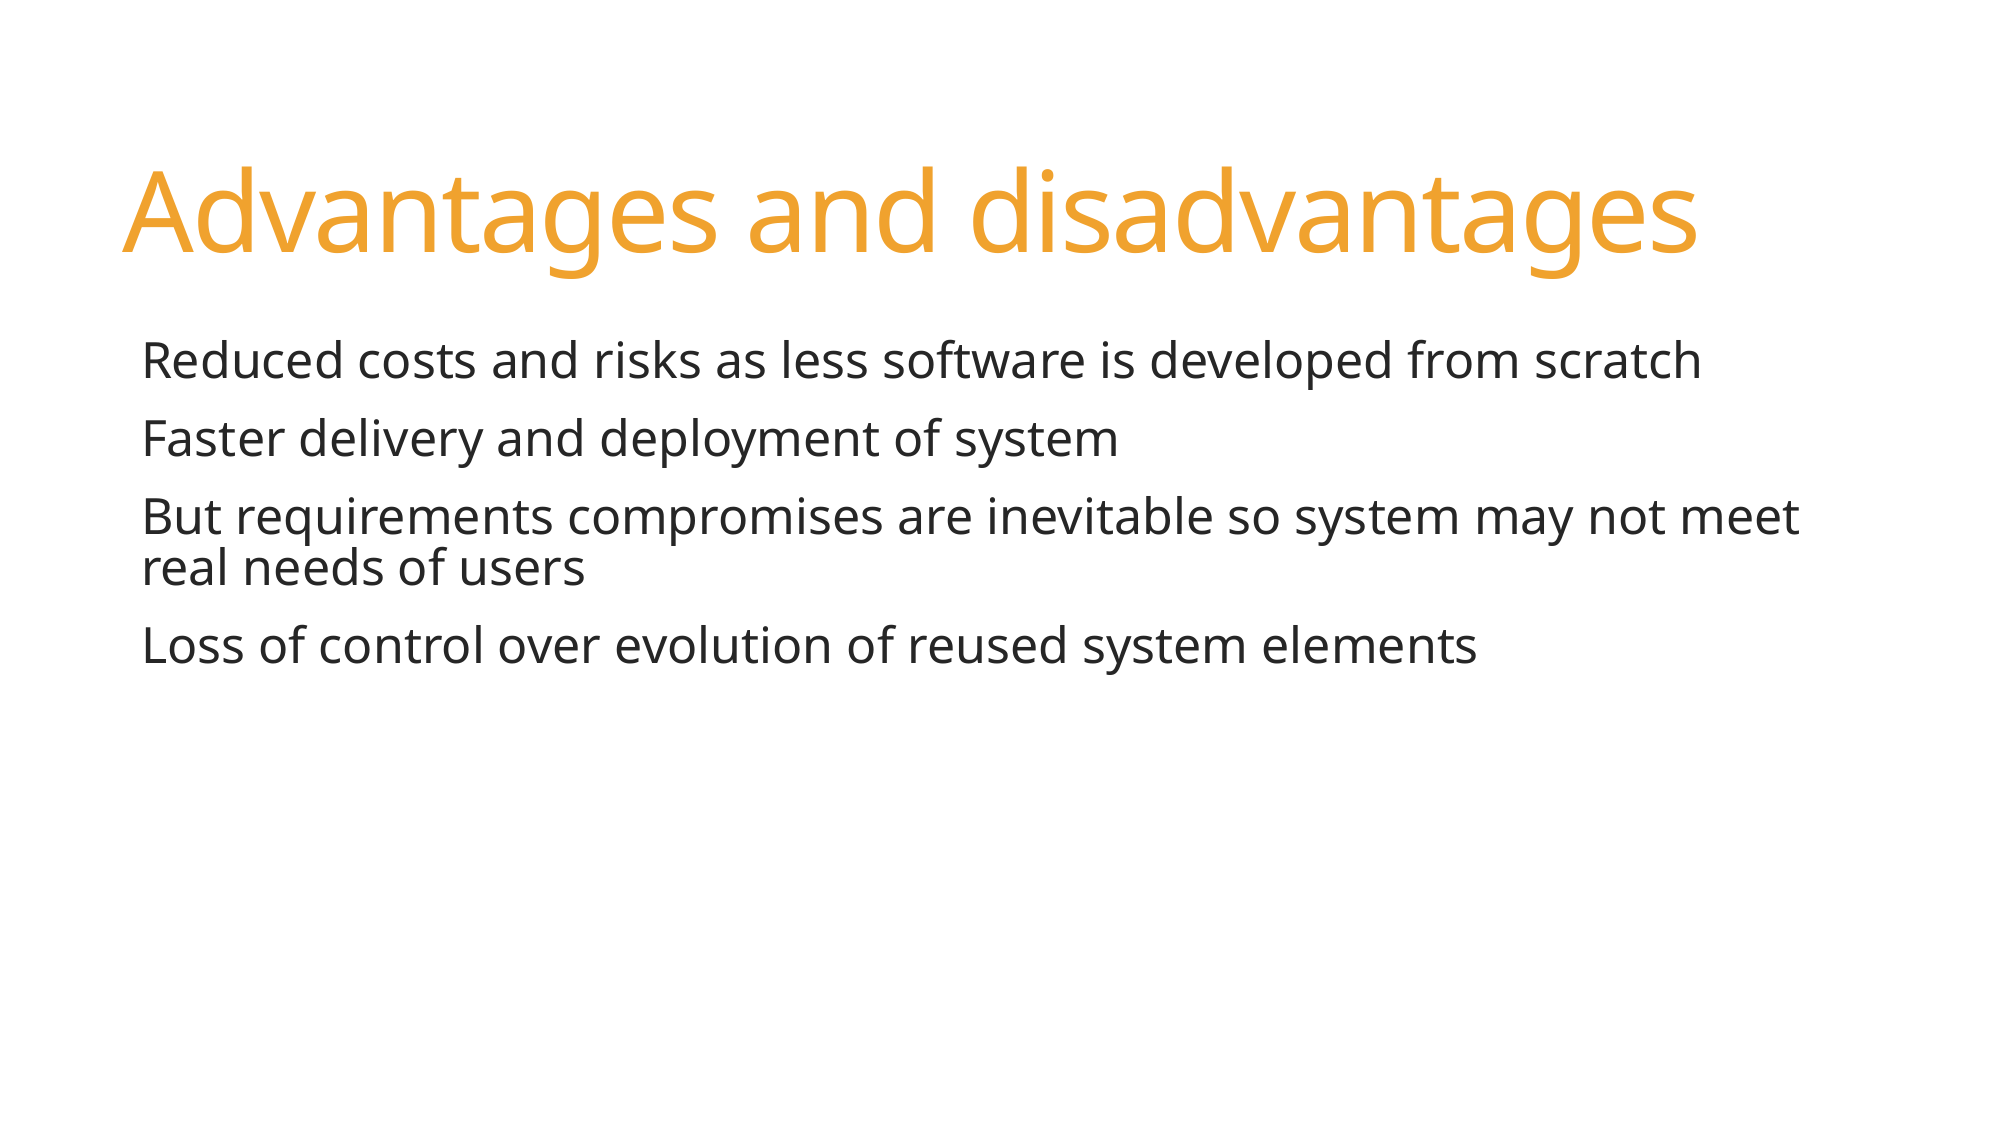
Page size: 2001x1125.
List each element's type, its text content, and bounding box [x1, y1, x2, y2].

list Reduced costs and risks as less software is developed from scratch Faster delivery and deployment of system But requirements compromises are inevitable so system may not meet real needs of users Loss of control over evolution of reused system elements [111, 329, 1876, 948]
title Advantages and disadvantages [107, 81, 1875, 354]
